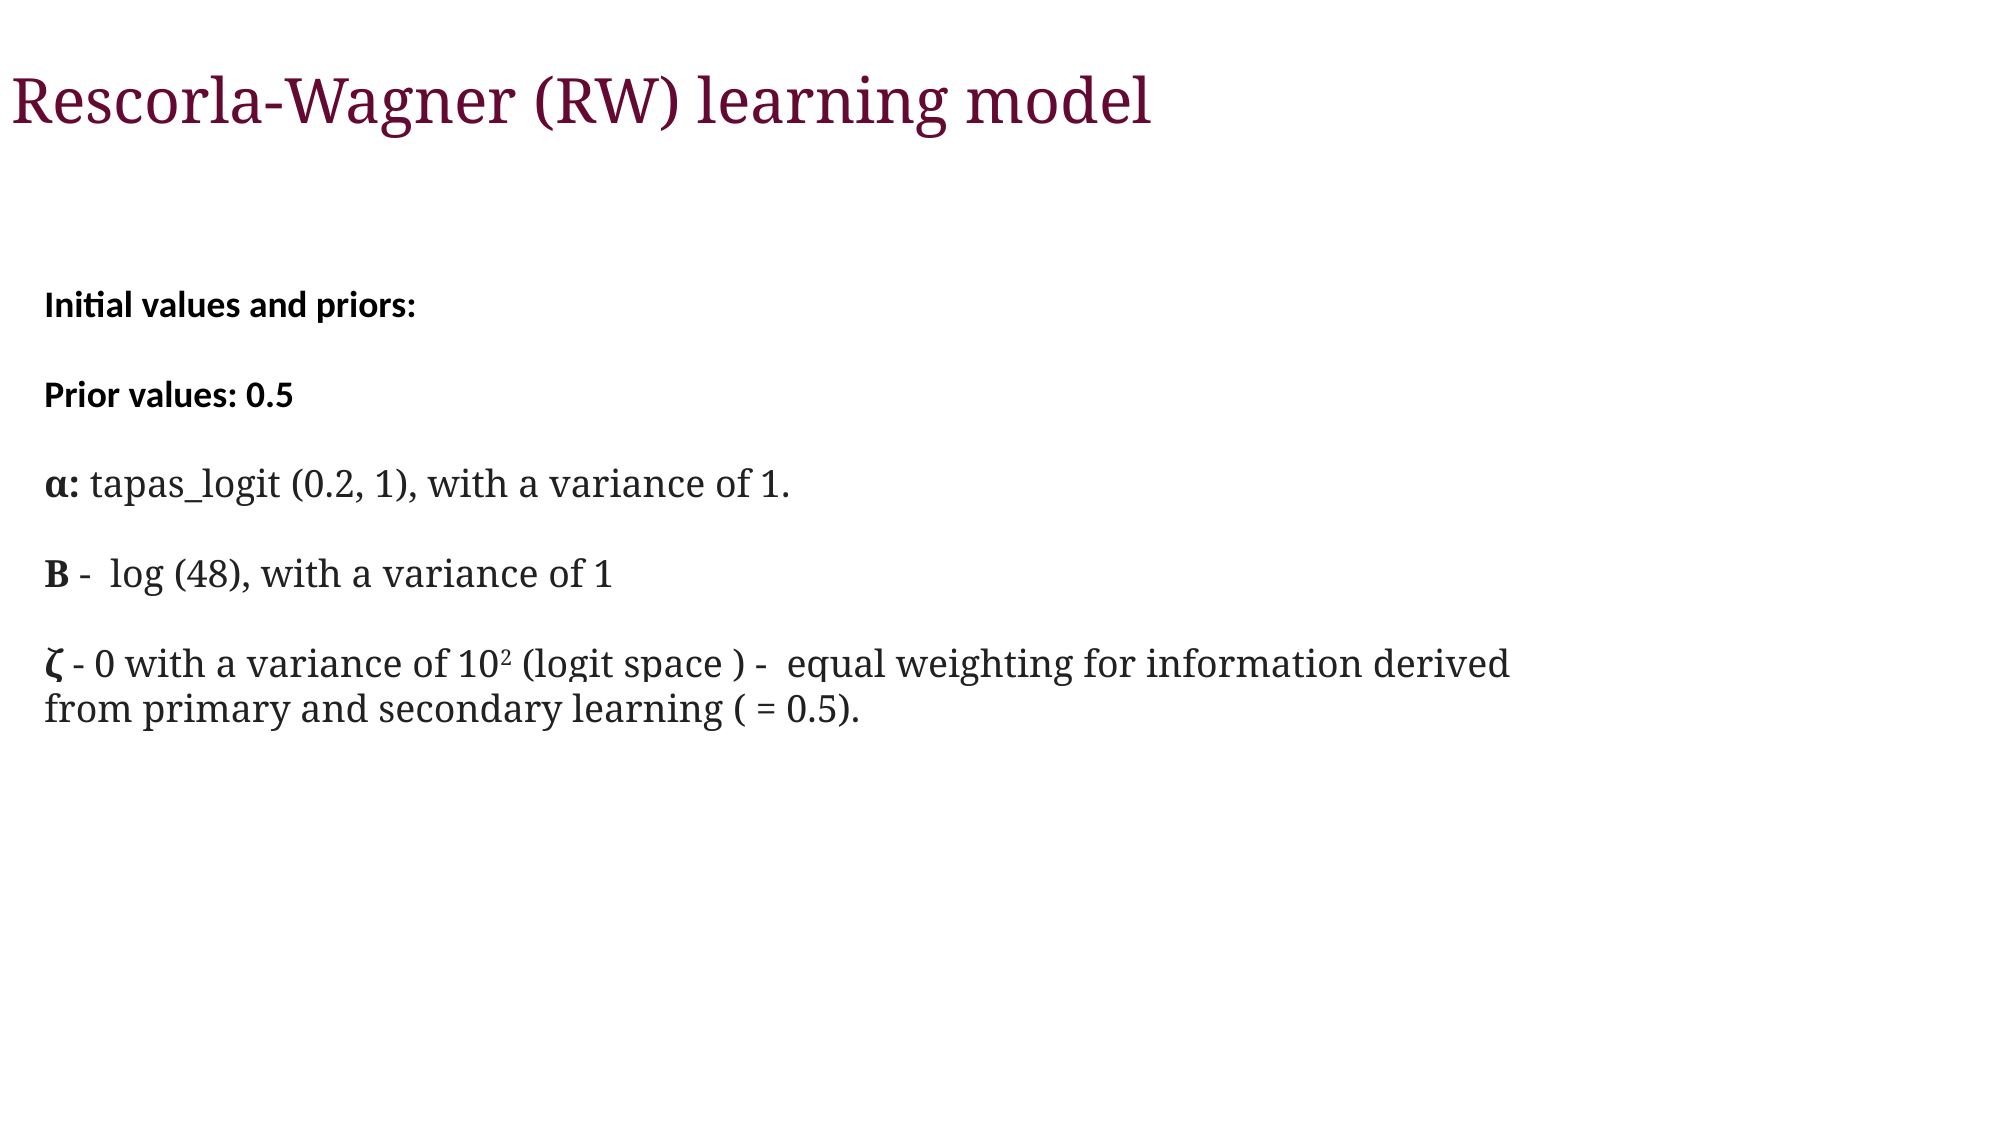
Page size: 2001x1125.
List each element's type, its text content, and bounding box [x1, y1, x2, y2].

text_box Initial values and priors: Prior values: 0.5 α: tapas_logit (0.2, 1), with a variance of 1. Β - log (48), with a variance of 1 ζ - 0 with a variance of 102 (logit space ) - equal weighting for information derived from primary and secondary learning ( = 0.5). [29, 272, 1563, 872]
text_box Rescorla-Wagner (RW) learning model [0, 53, 1169, 144]
